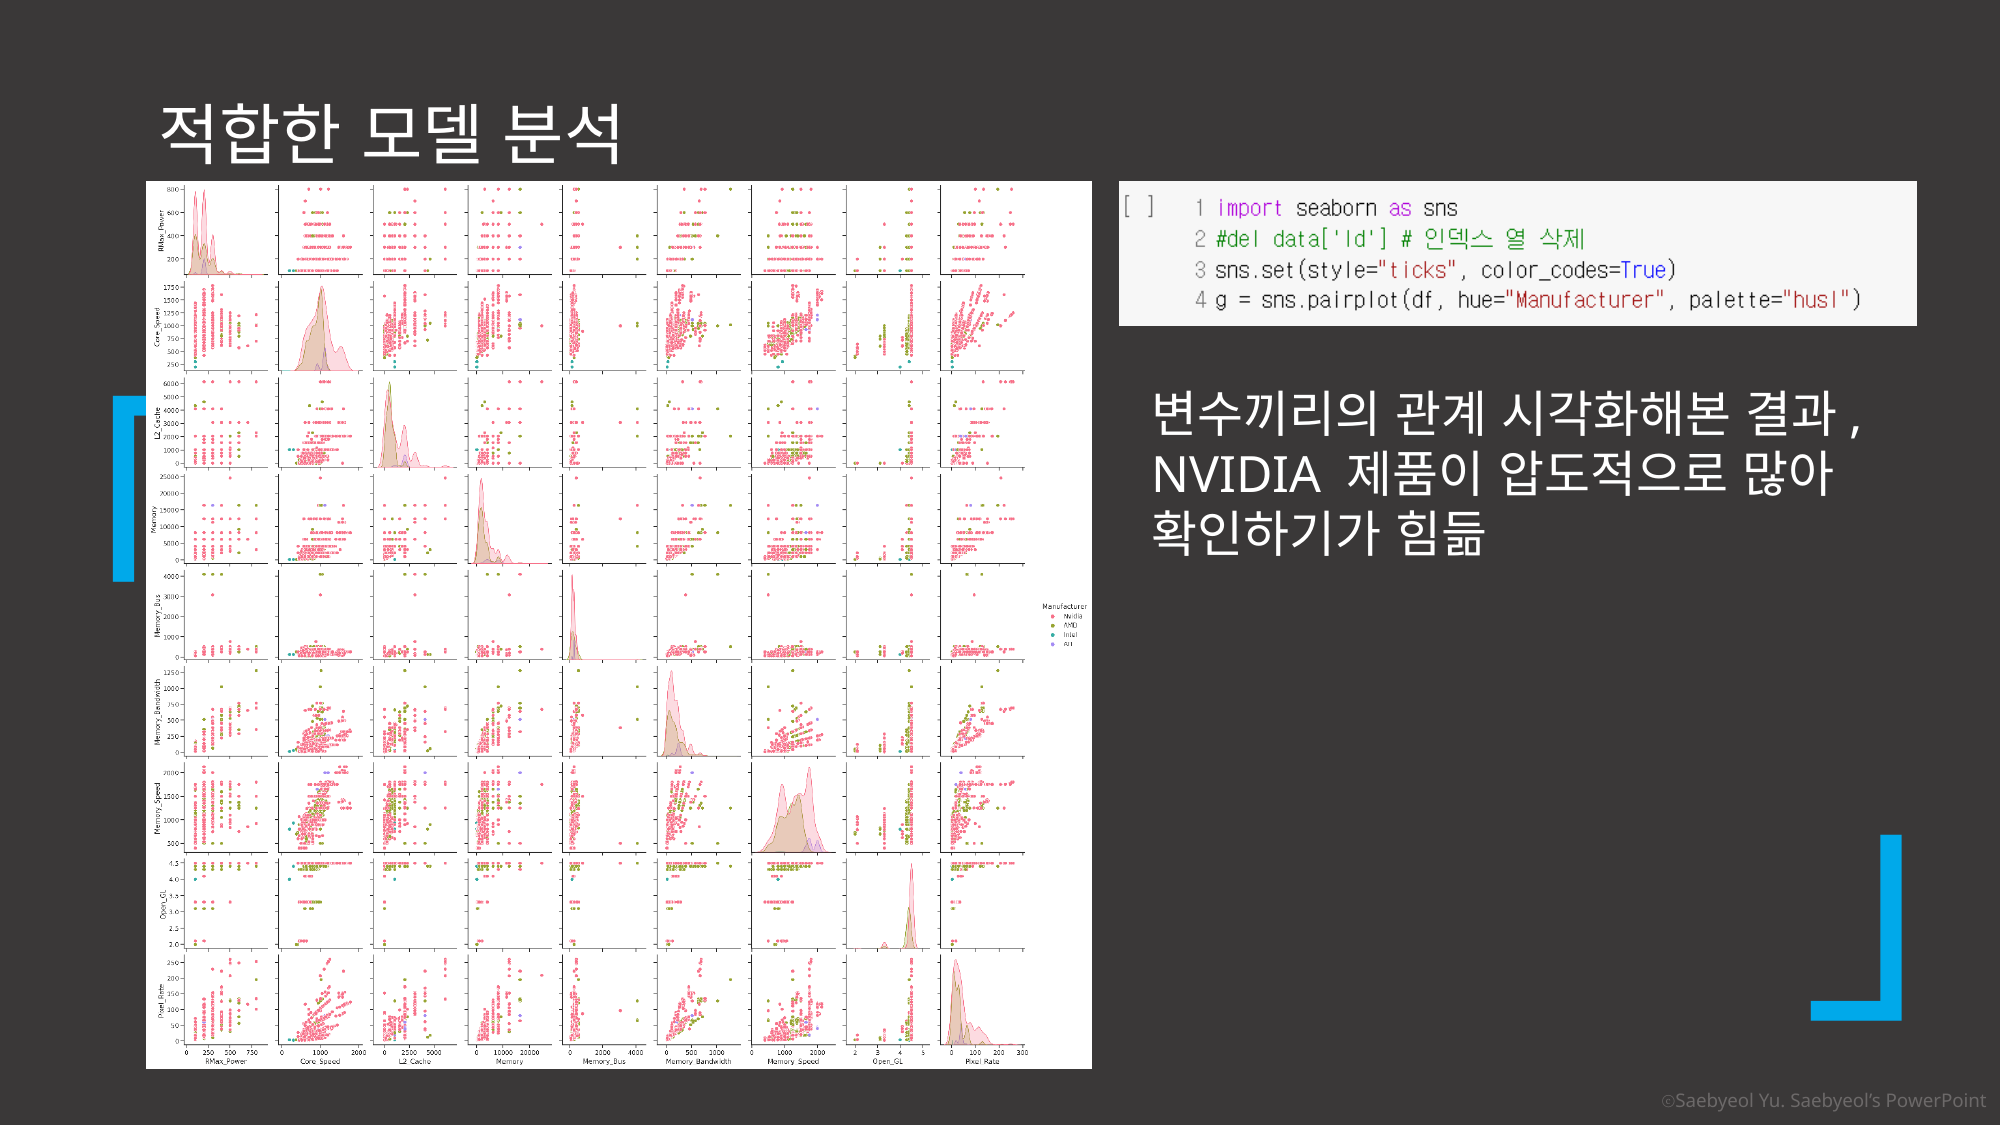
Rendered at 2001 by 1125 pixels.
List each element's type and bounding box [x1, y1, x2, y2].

picture [146, 181, 1092, 1069]
text_box [0, 0, 2000, 1065]
picture [1119, 181, 1917, 326]
